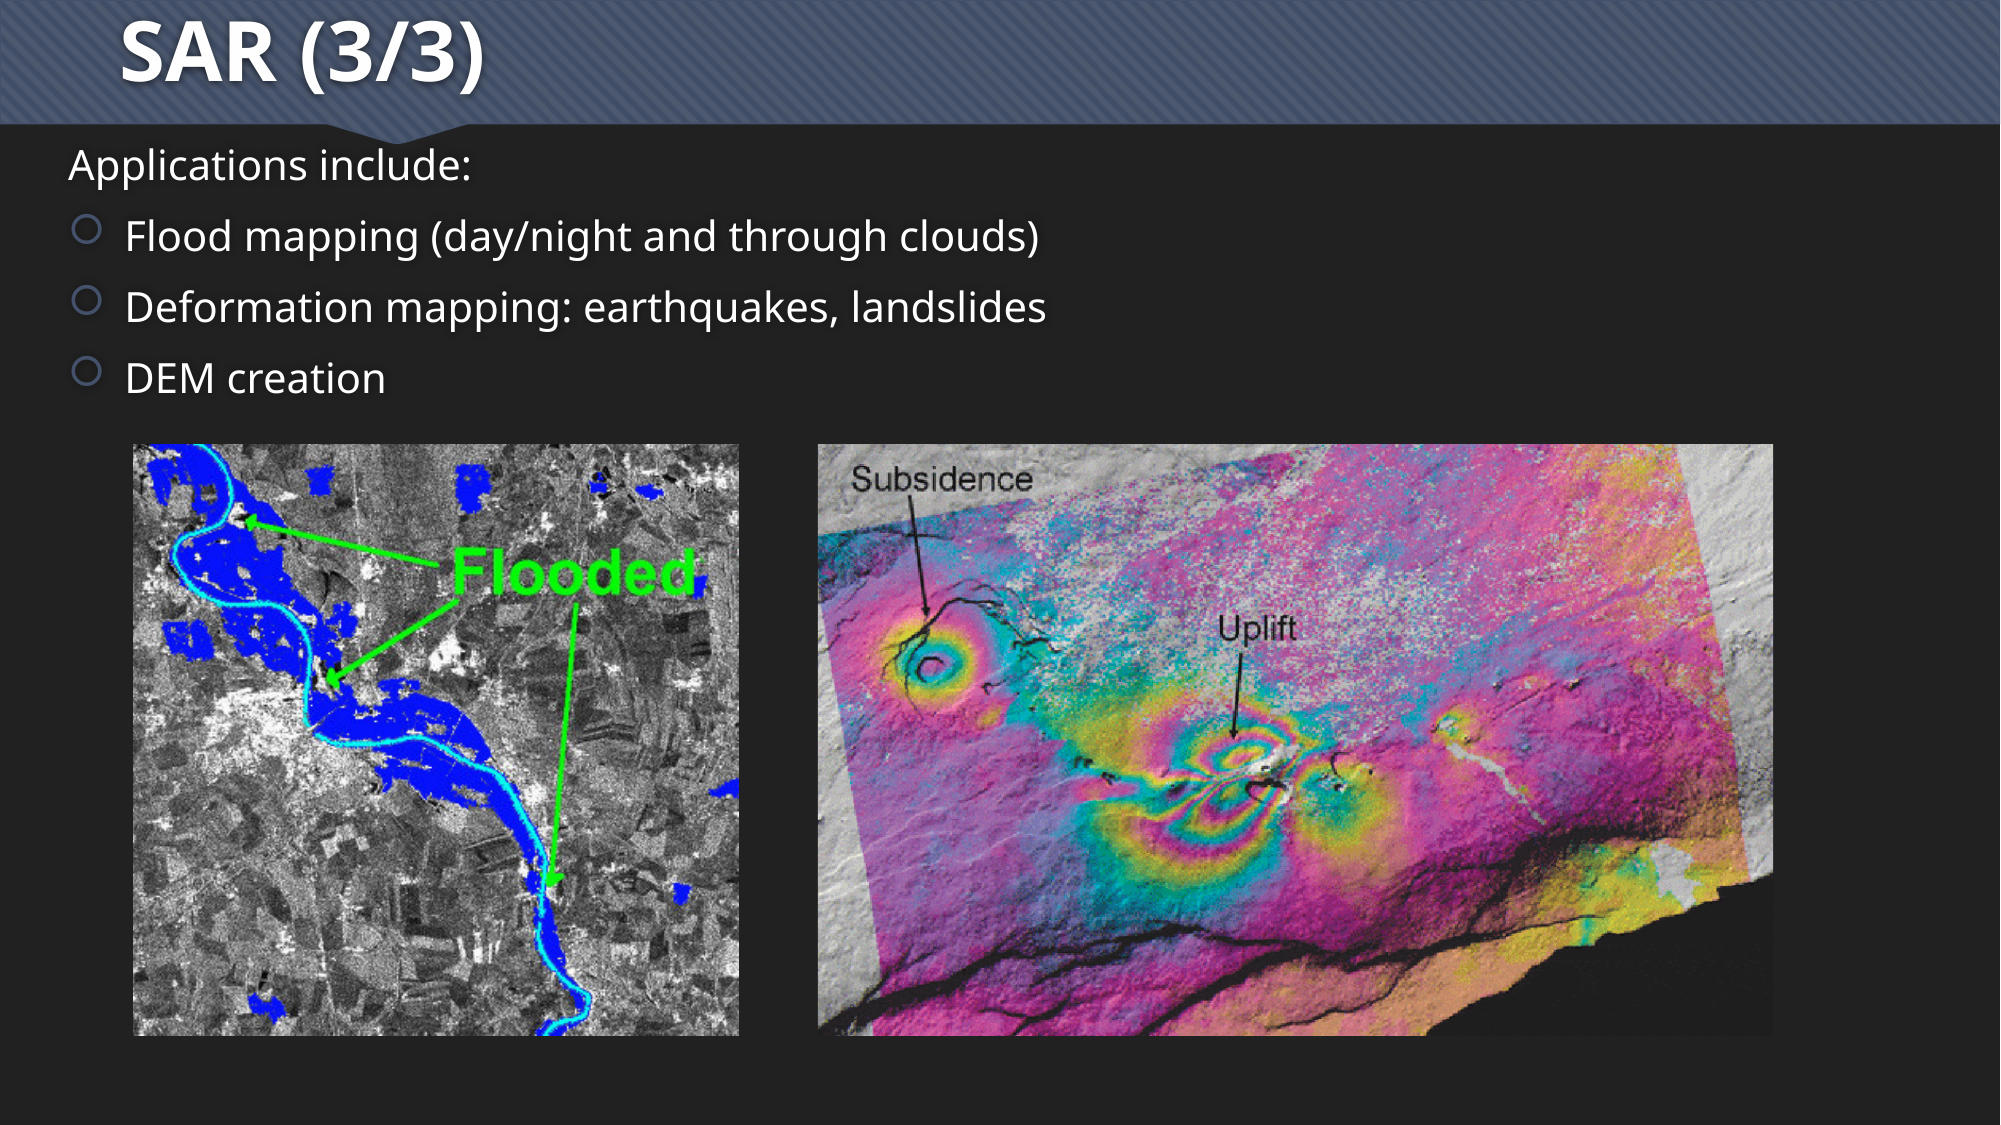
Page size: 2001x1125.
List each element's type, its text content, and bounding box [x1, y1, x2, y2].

picture [133, 444, 739, 1036]
title SAR (3/3) [104, 1, 1839, 106]
picture [817, 444, 1774, 1036]
list Applications include: Flood mapping (day/night and through clouds) Deformation mapping: earthquakes, landslides DEM creation [53, 131, 1952, 540]
